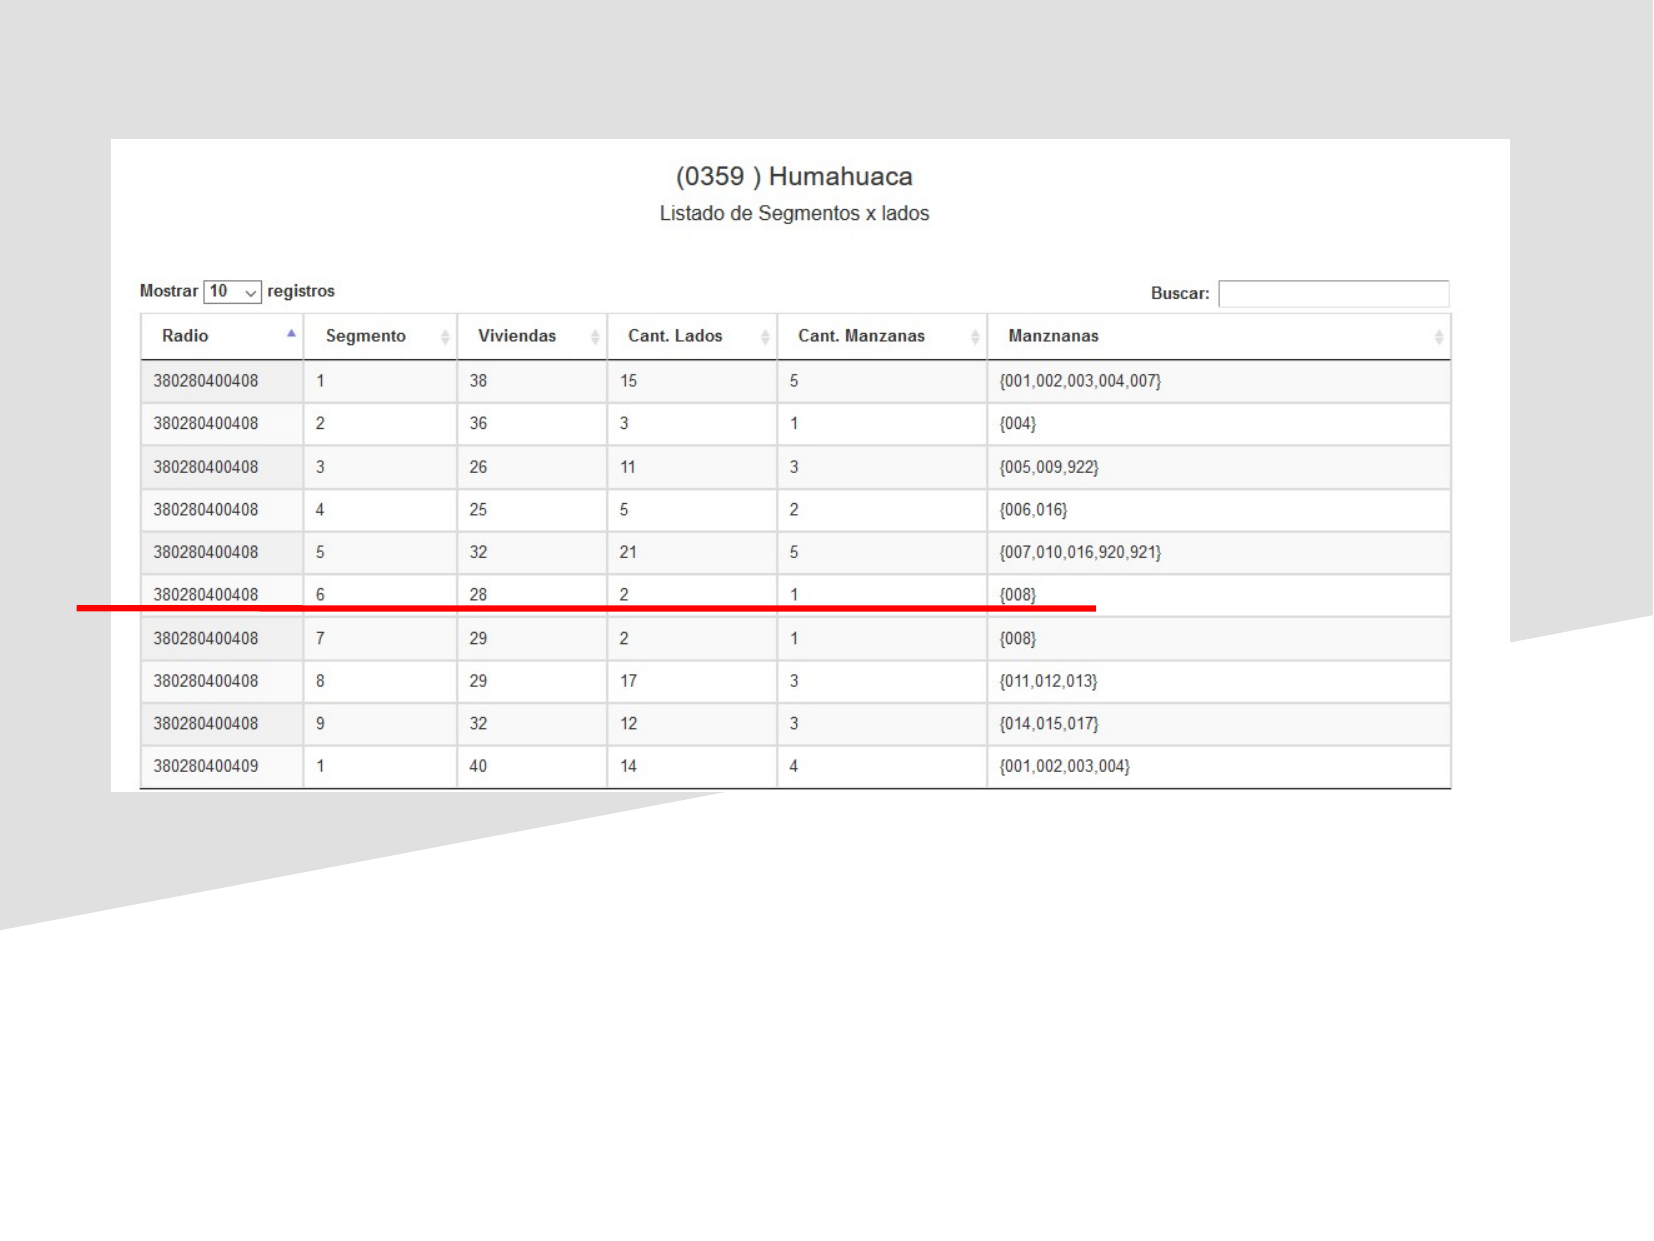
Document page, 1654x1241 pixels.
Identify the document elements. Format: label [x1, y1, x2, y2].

picture [111, 139, 1510, 793]
